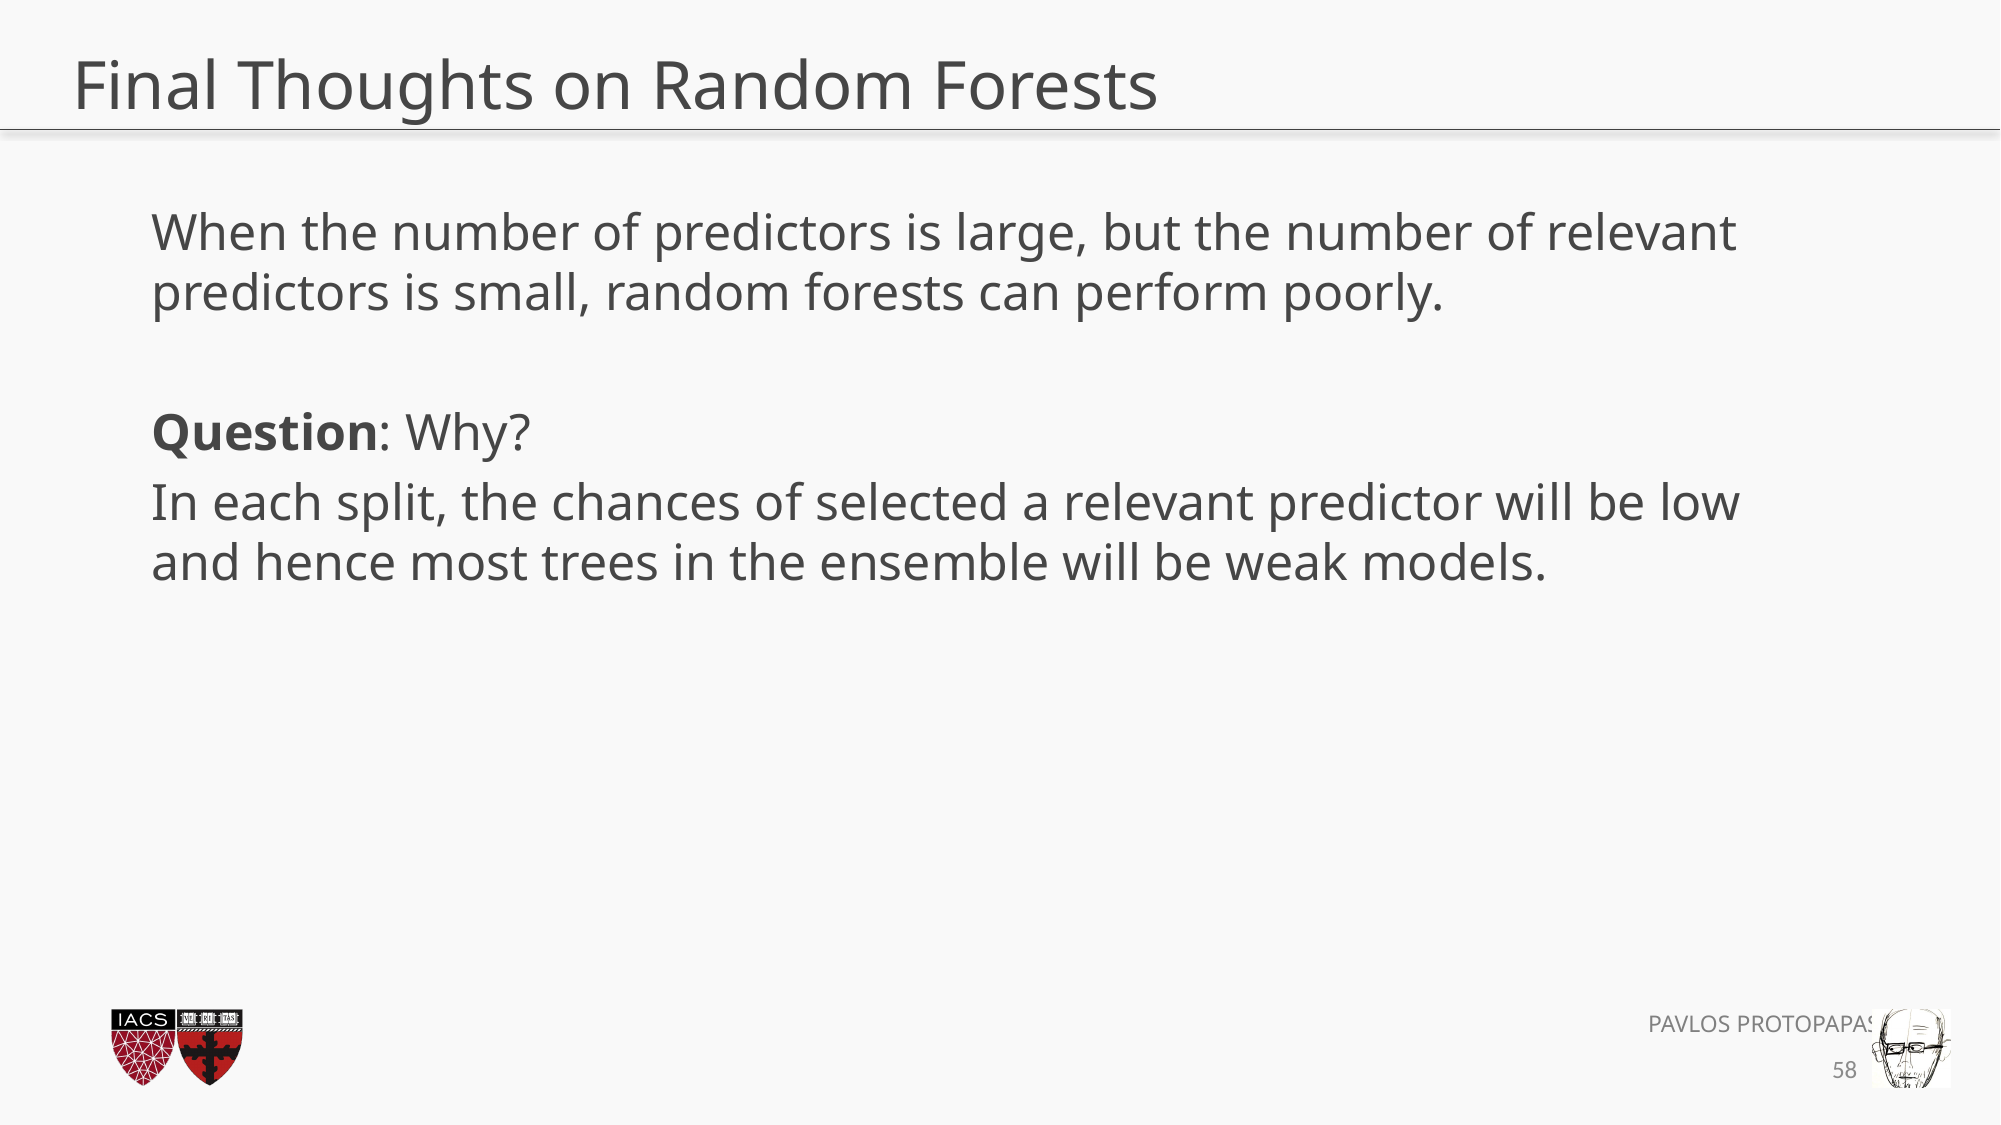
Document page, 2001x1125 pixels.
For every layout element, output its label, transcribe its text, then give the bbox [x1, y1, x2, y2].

picture [109, 1009, 243, 1086]
list When the number of predictors is large, but the number of relevant predictors is small, random forests can perform poorly. Question: Why? In each split, the chances of selected a relevant predictor will be low and hence most trees in the ensemble will be weak models. [136, 193, 1831, 540]
slide_number 58 [1405, 1038, 1873, 1099]
title Final Thoughts on Random Forests [57, 35, 1943, 162]
picture [1872, 1009, 1951, 1088]
